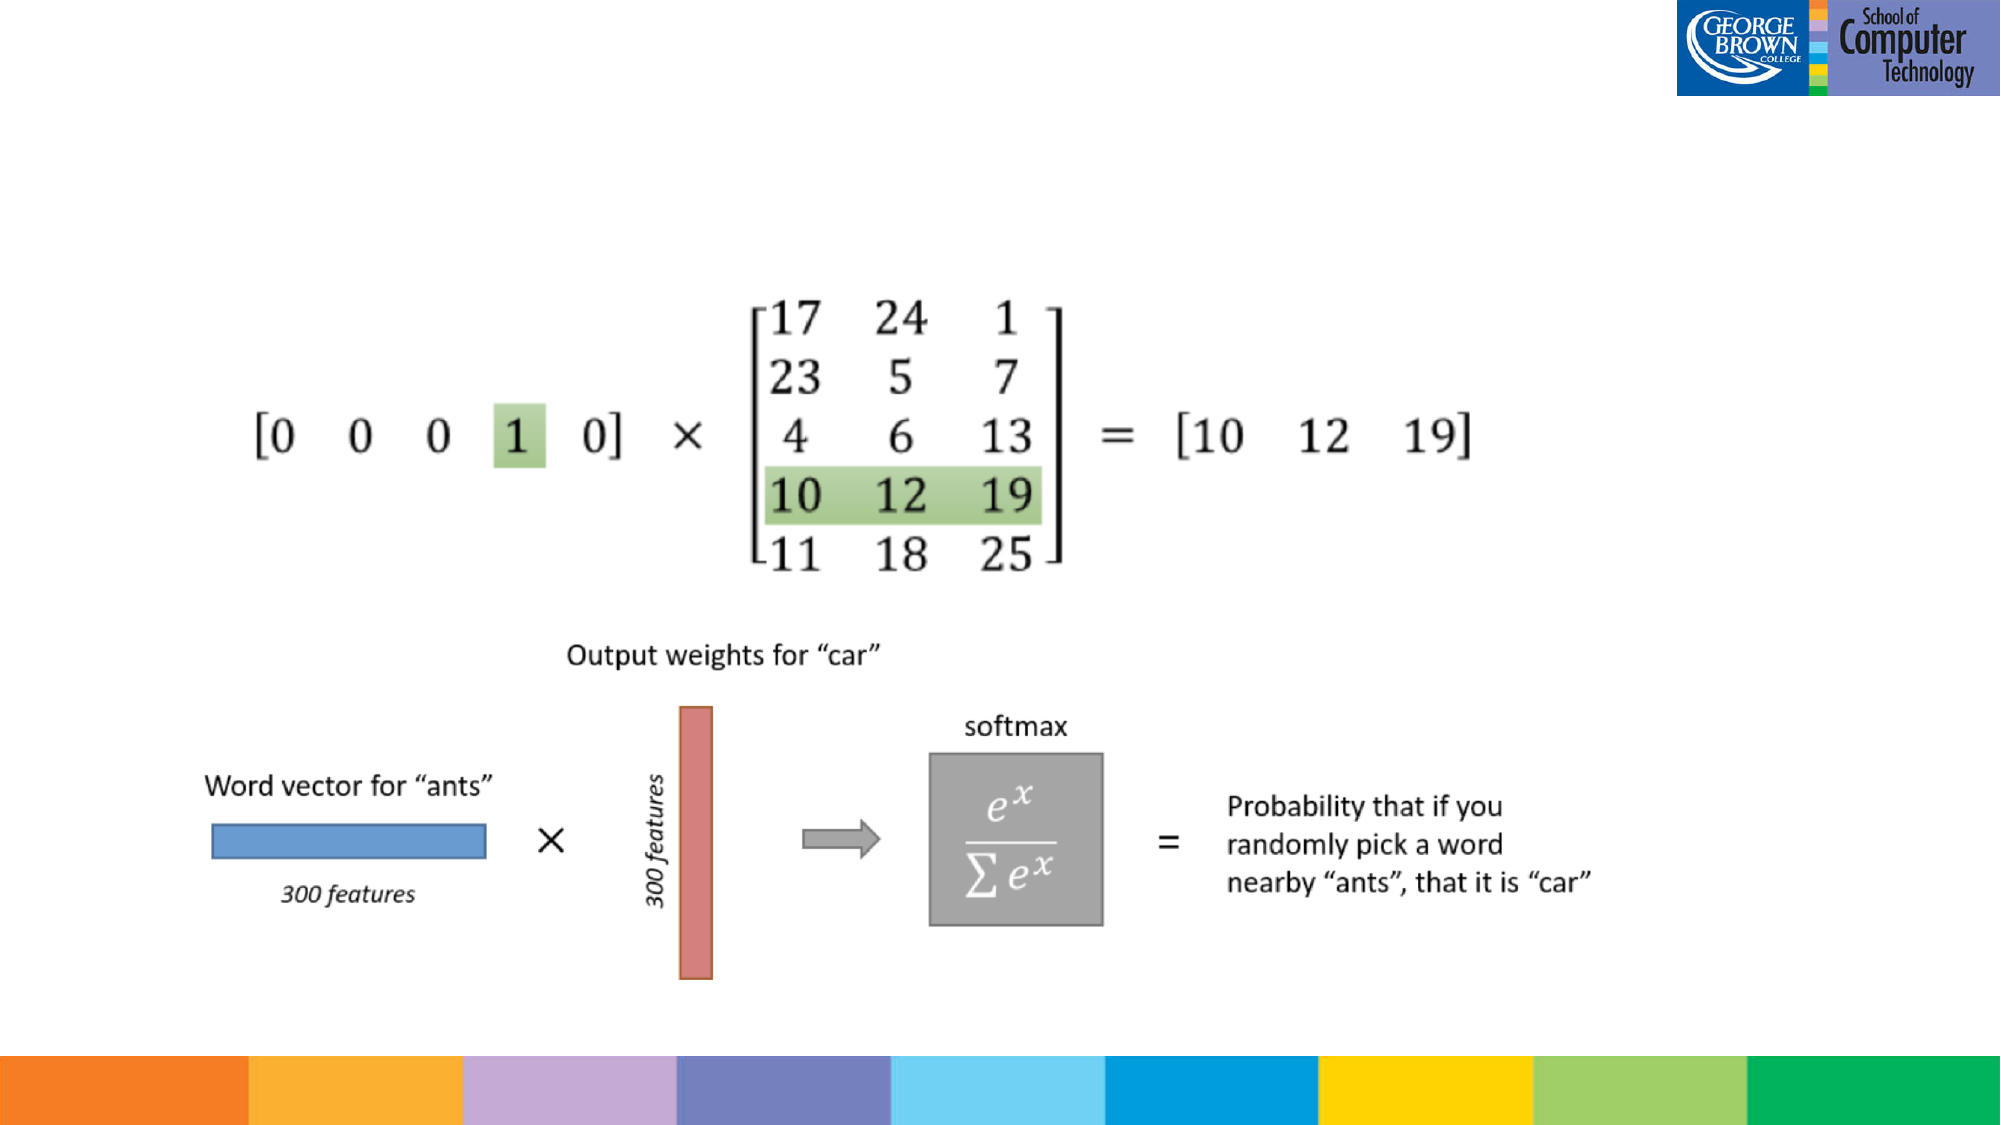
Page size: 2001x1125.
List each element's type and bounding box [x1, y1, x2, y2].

picture [1677, 0, 2000, 96]
picture [1318, 1056, 2000, 1125]
picture [206, 280, 1527, 609]
picture [154, 622, 1610, 998]
picture [0, 1056, 1105, 1125]
